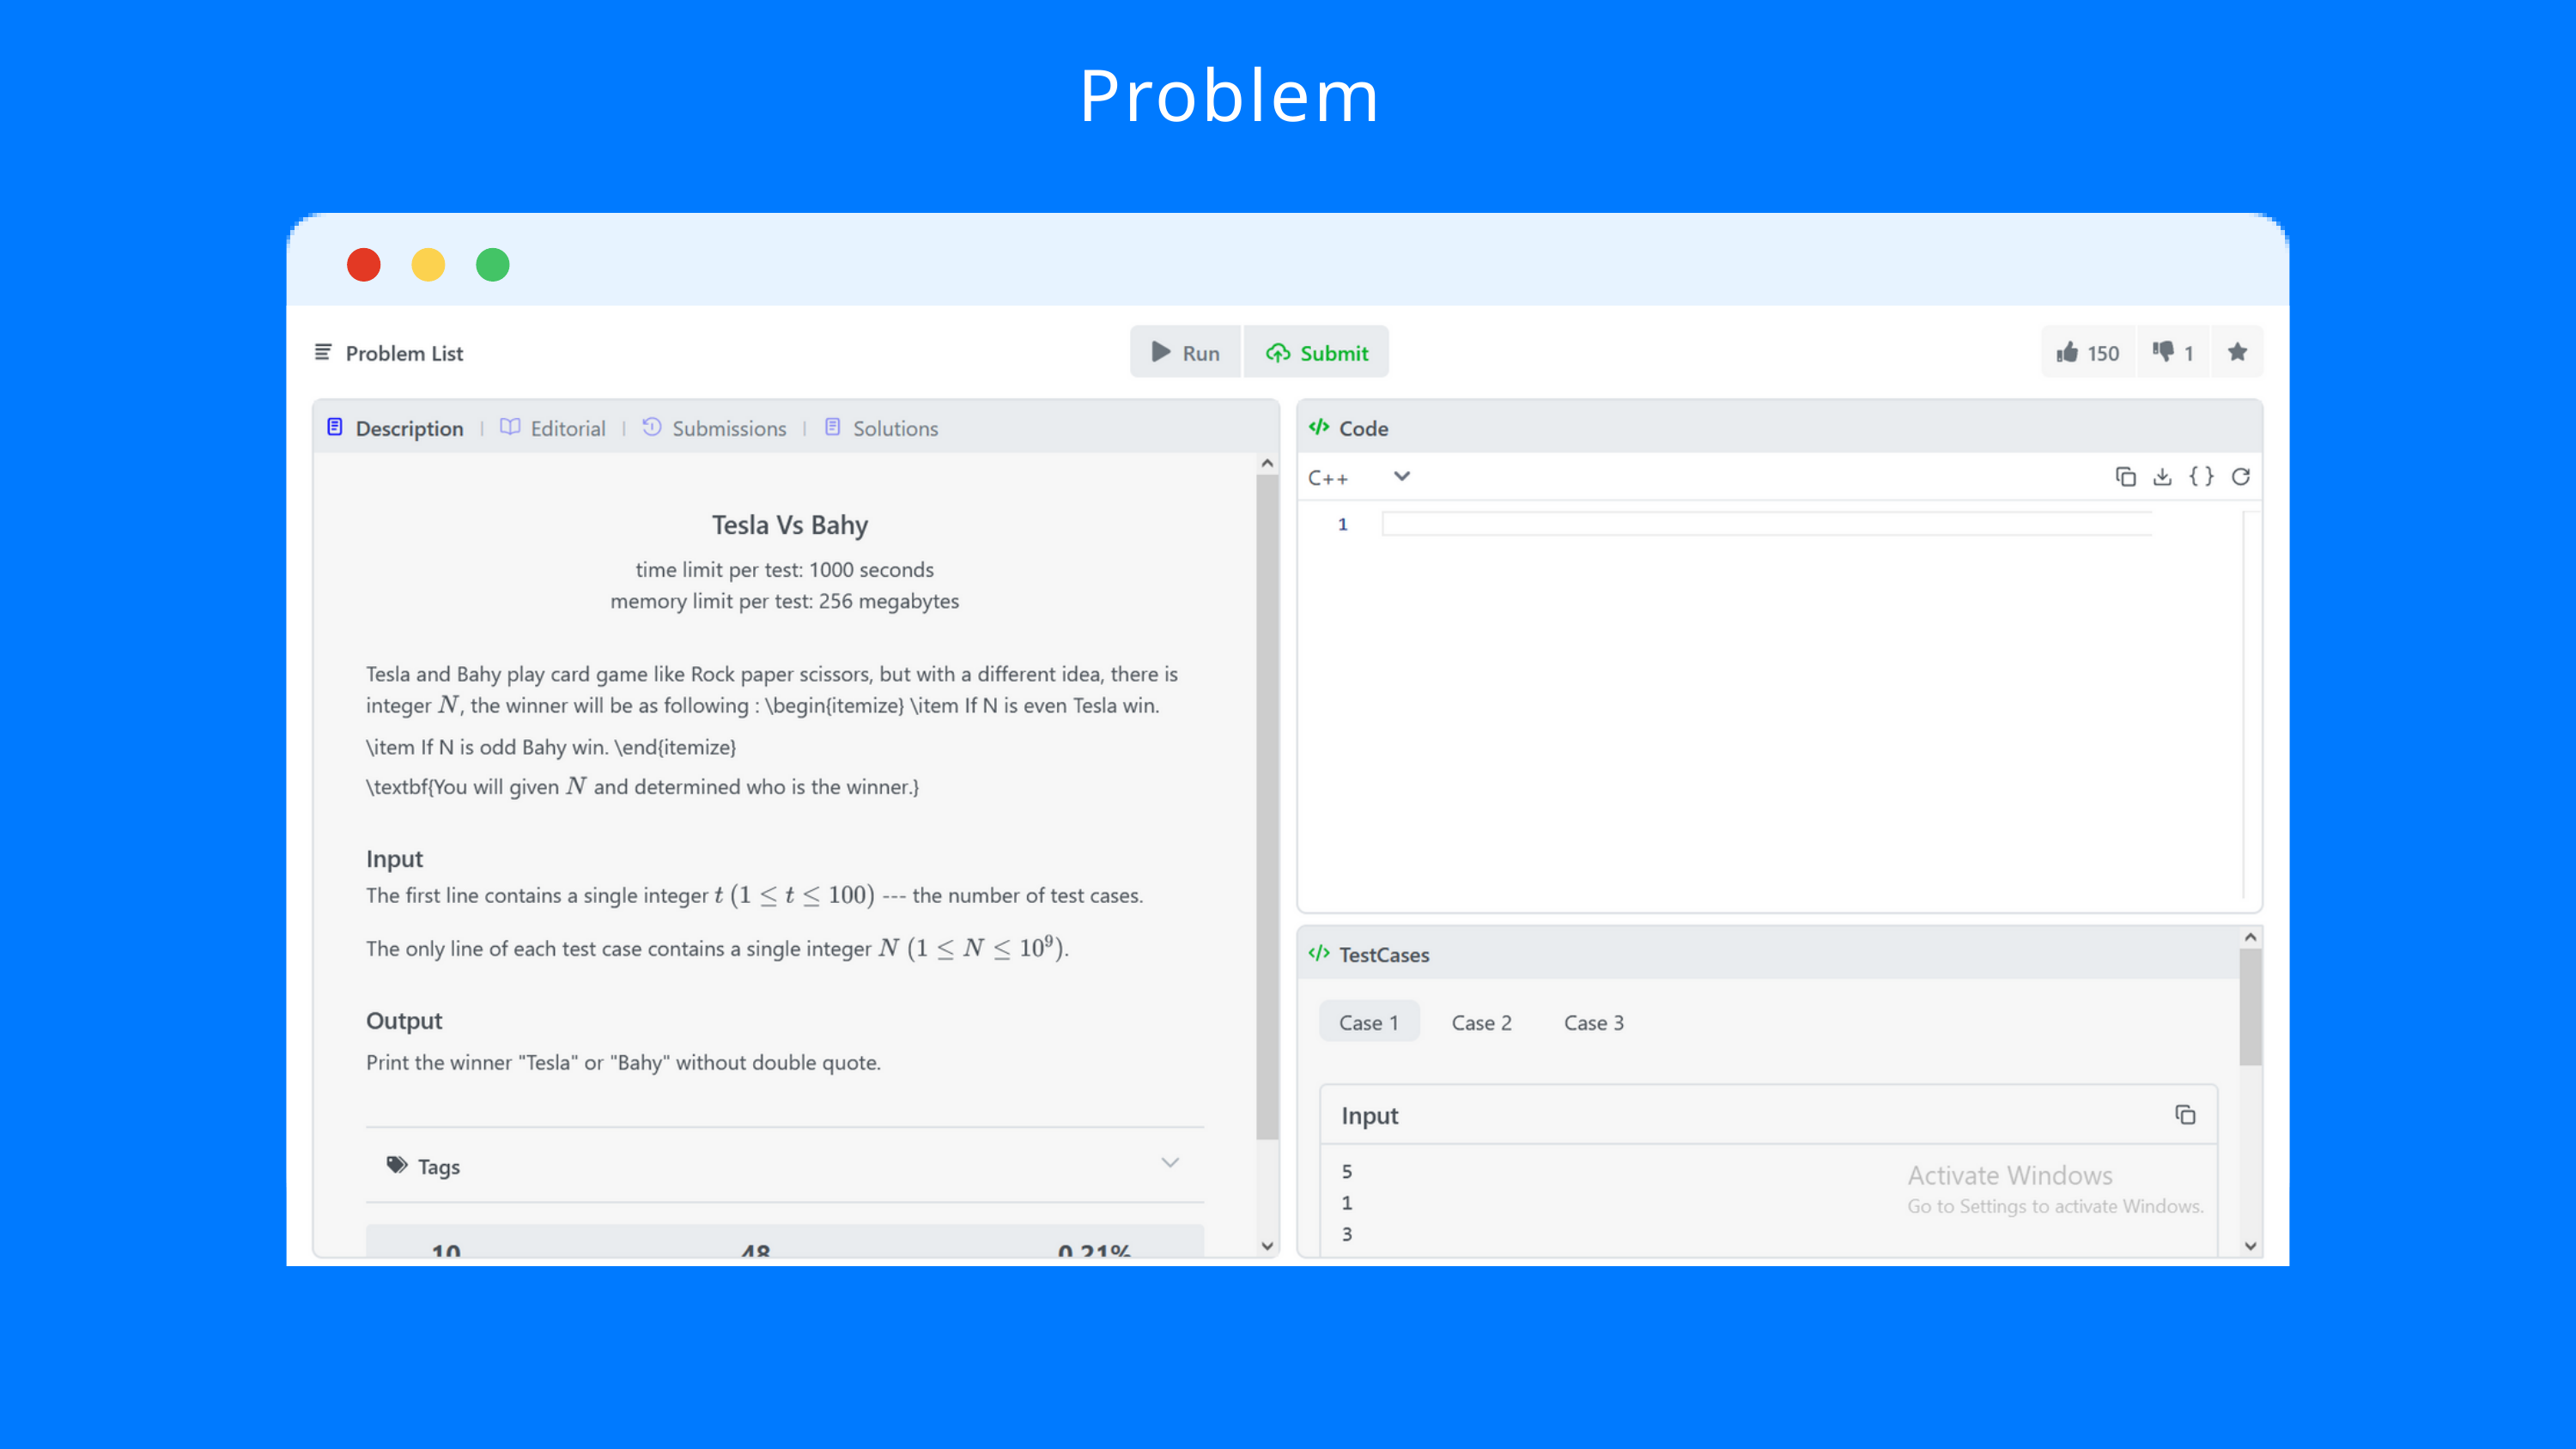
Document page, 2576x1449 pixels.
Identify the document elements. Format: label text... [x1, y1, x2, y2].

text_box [476, 247, 510, 282]
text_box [346, 247, 381, 282]
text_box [411, 247, 446, 282]
text_box [286, 306, 2290, 1266]
text_box [286, 213, 2290, 306]
text_box Problem [1078, 49, 1498, 136]
